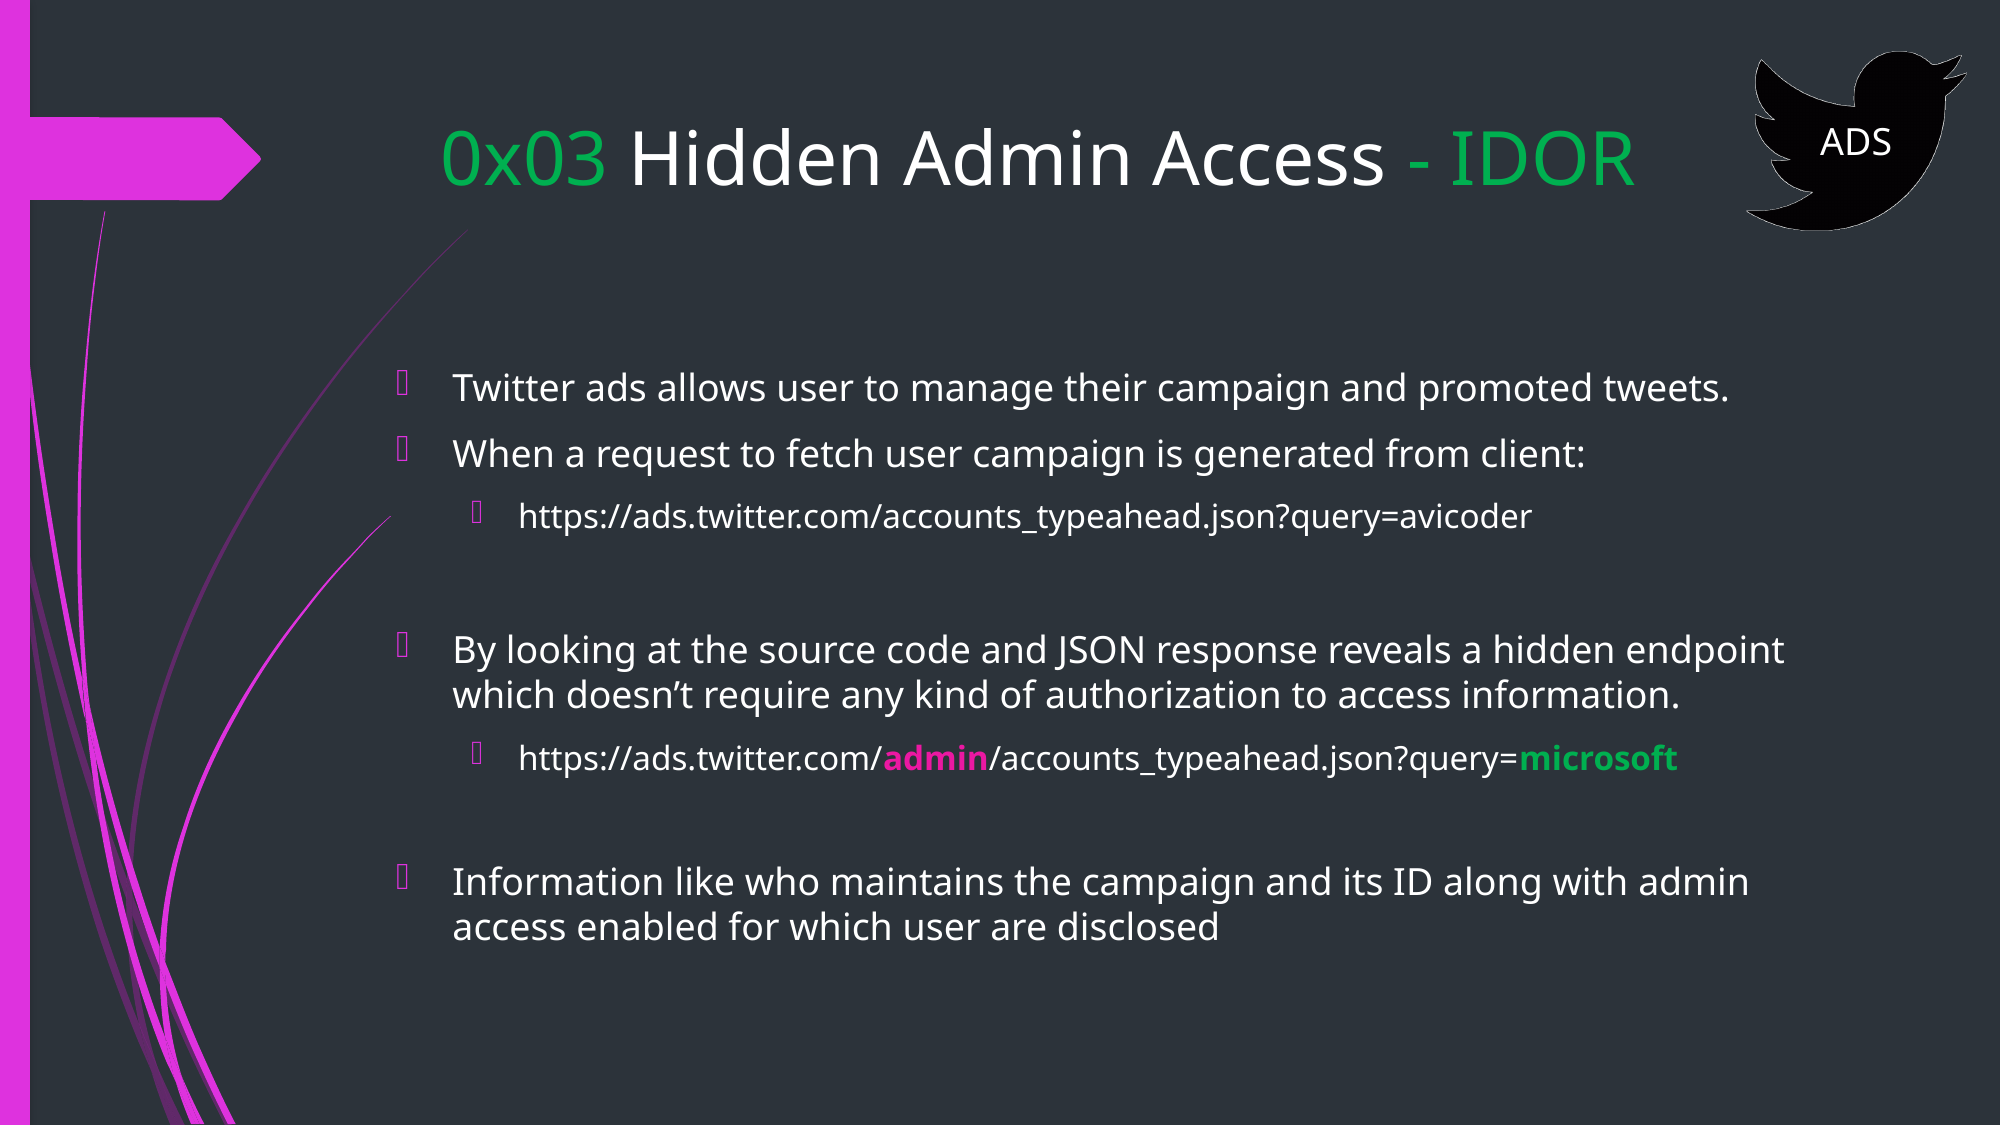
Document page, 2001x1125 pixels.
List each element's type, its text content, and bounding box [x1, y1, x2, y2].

title 0x03 Hidden Admin Access - IDOR [425, 102, 1888, 313]
picture [1745, 30, 1967, 251]
list Twitter ads allows user to manage their campaign and promoted tweets. When a request to fetch user campaign is generated from client: https://ads.twitter.com/accounts_typeahead.json?query=avicoder By looking at the source code and JSON response reveals a hidden endpoint which doesn’t require any kind of authorization to access information. https://ads.twitter.com/admin/accounts_typeahead.json?query=microsoft Information like who maintains the campaign and its ID along with admin access enabled for which user are disclosed [381, 356, 1850, 1096]
